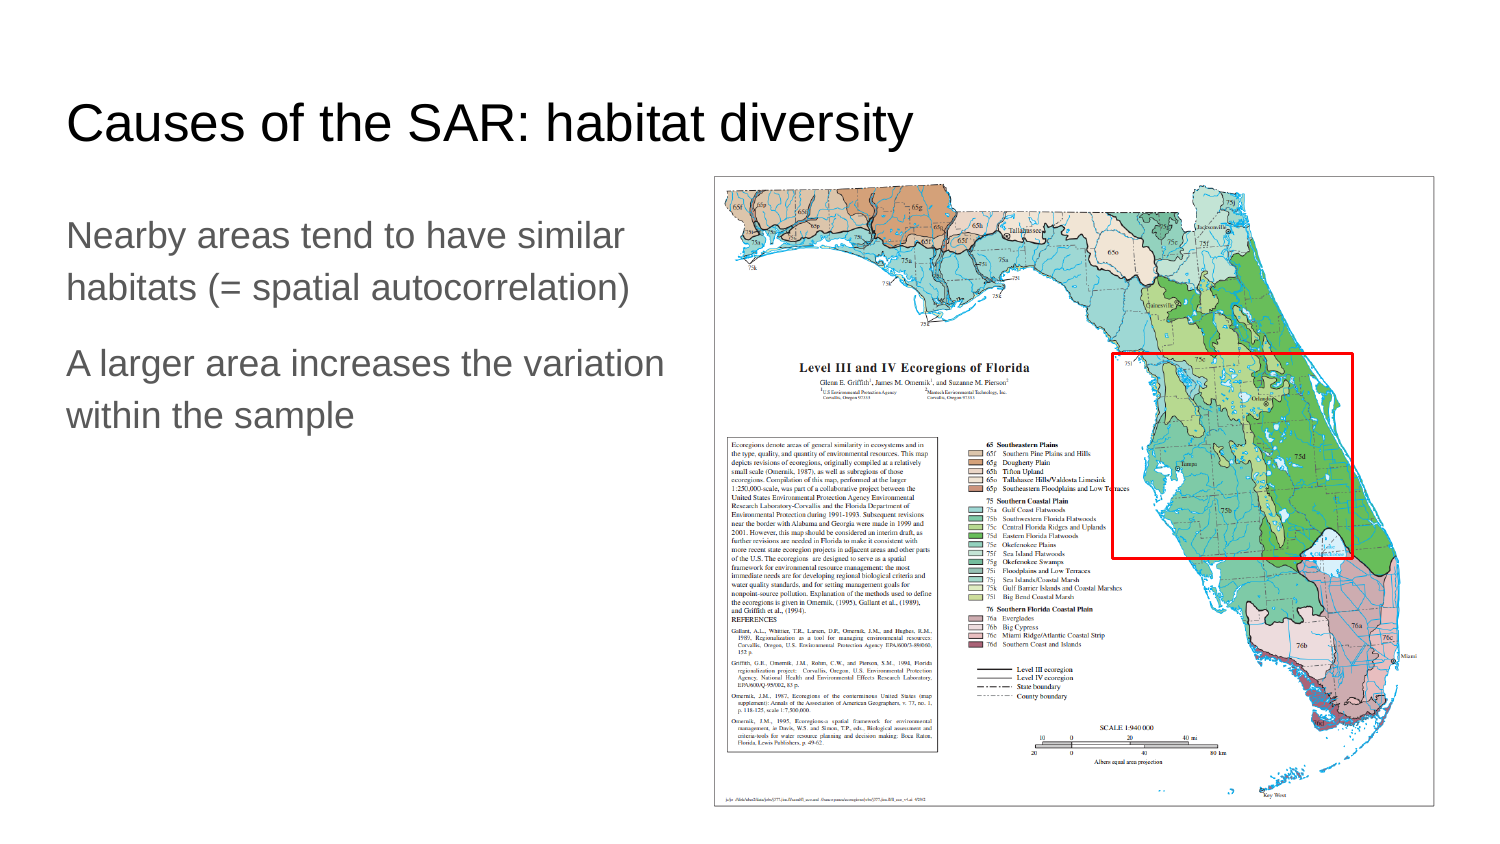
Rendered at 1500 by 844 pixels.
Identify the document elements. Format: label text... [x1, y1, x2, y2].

picture [687, 164, 1450, 827]
list Nearby areas tend to have similar habitats (= spatial autocorrelation) A larger area increases the variation within the sample [51, 189, 682, 750]
title Causes of the SAR: habitat diversity [51, 72, 1449, 167]
